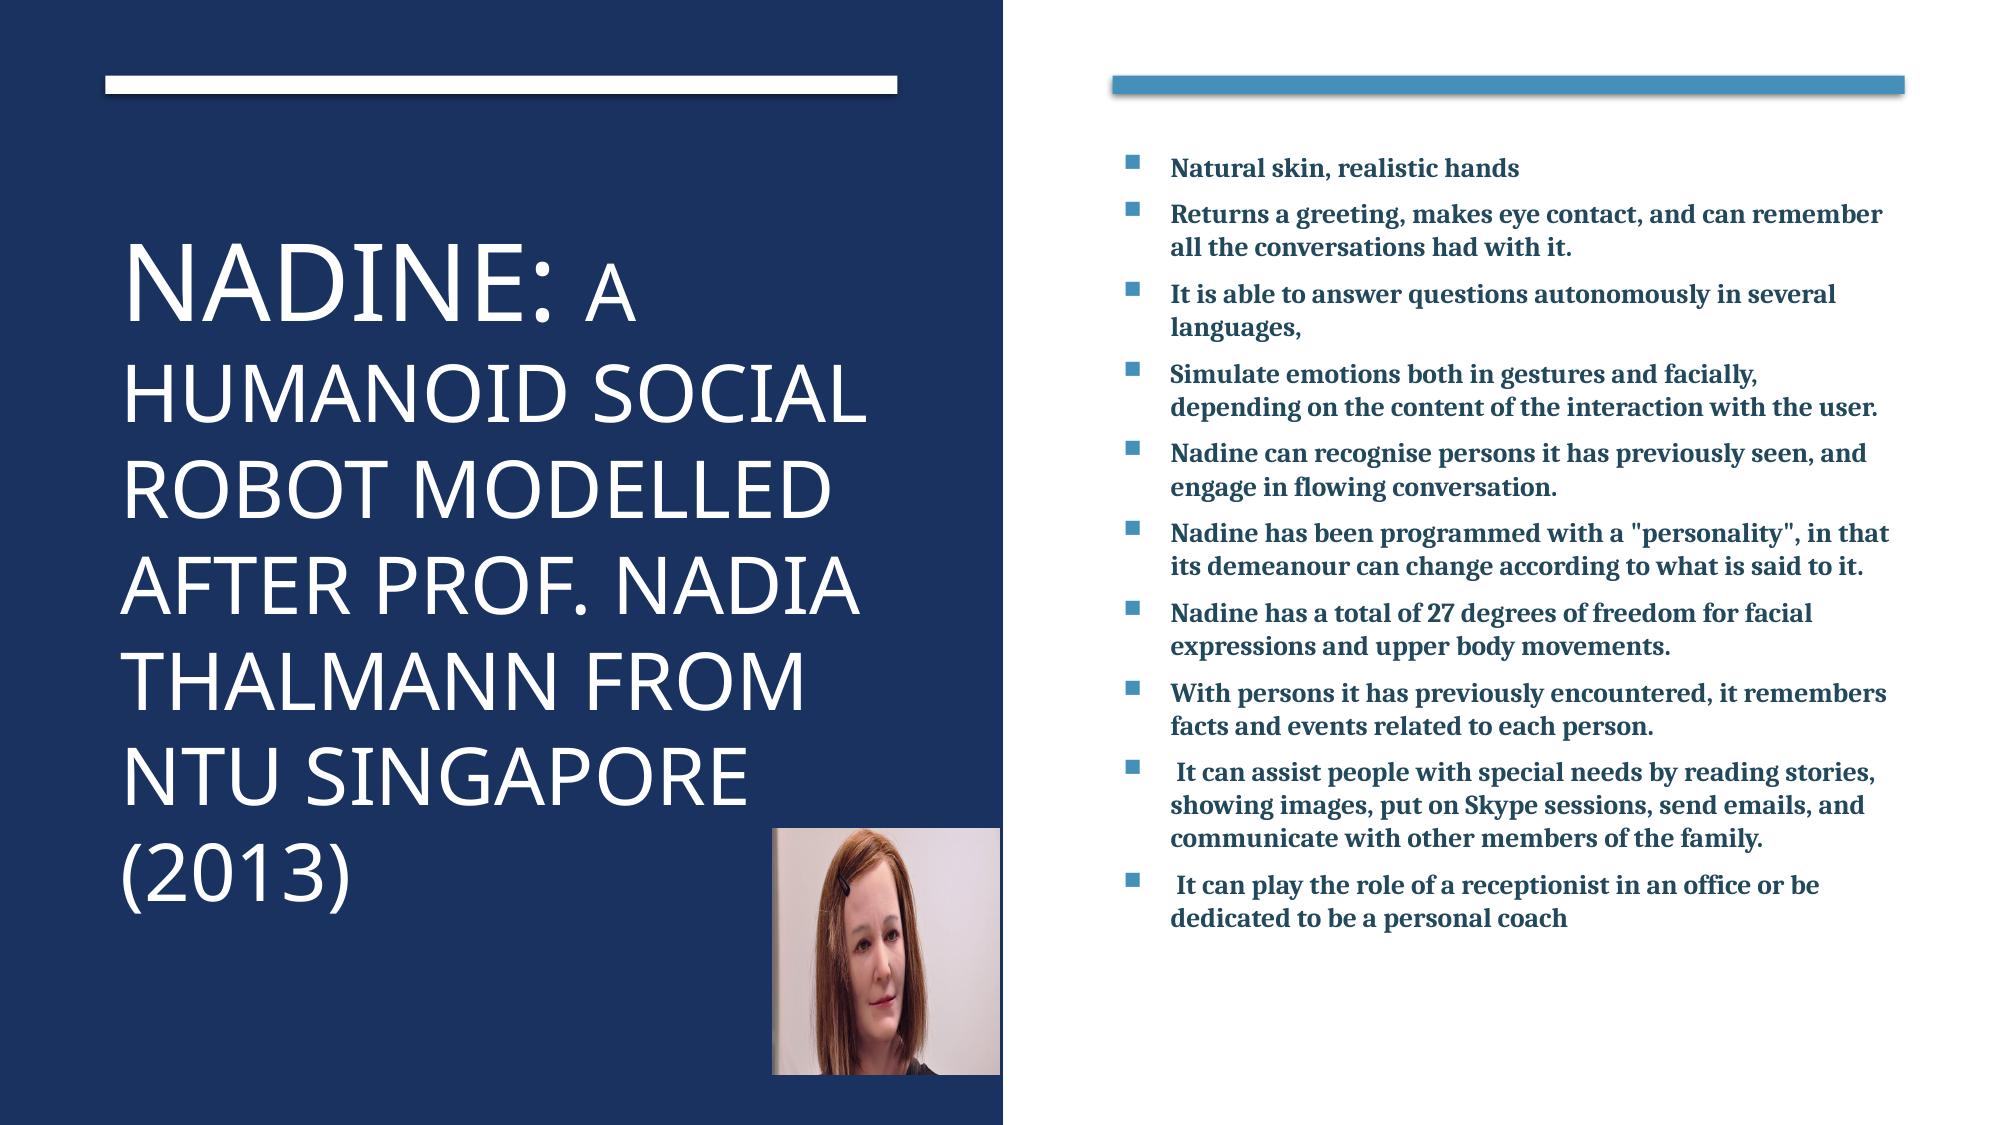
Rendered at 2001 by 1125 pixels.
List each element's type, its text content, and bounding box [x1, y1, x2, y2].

text_box [1005, 0, 2000, 1125]
picture [772, 828, 1001, 1076]
text_box [0, 0, 1005, 1125]
text_box [104, 74, 898, 95]
title Nadine: A humanoid social robot modelled after Prof. Nadia Thalmann from NTU Singapore (2013) [105, 169, 898, 962]
text_box [1112, 74, 1906, 95]
list Natural skin, realistic hands Returns a greeting, makes eye contact, and can remember all the conversations had with it. It is able to answer questions autonomously in several languages, Simulate emotions both in gestures and facially, depending on the content of the interaction with the user. Nadine can recognise persons it has previously seen, and engage in flowing conversation. Nadine has been programmed with a "personality", in that its demeanour can change according to what is said to it. Nadine has a total of 27 degrees of freedom for facial expressions and upper body movements. With persons it has previously encountered, it remembers facts and events related to each person. It can assist people with special needs by reading stories, showing images, put on Skype sessions, send emails, and communicate with other members of the family. It can play the role of a receptionist in an office or be dedicated to be a personal coach [1108, 121, 1905, 962]
